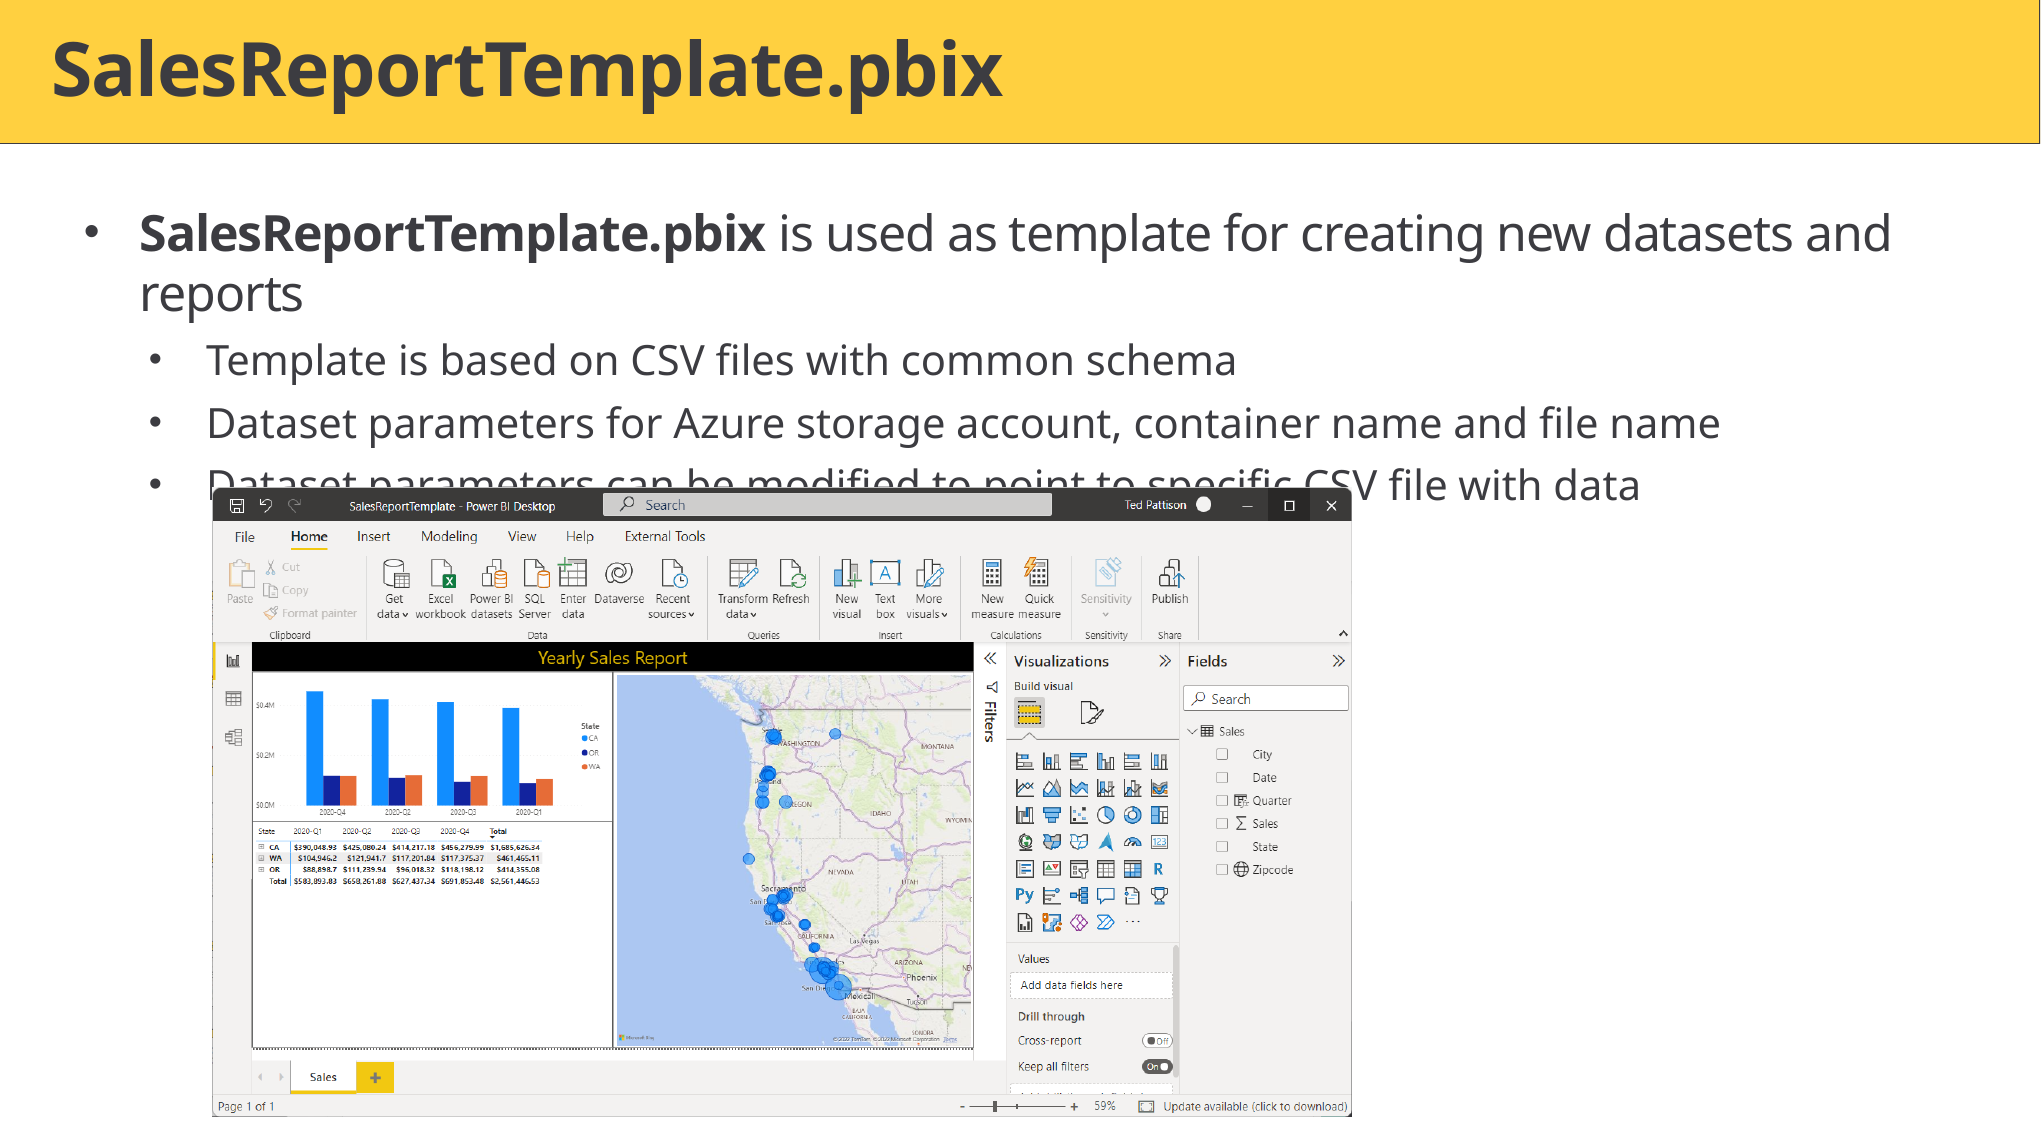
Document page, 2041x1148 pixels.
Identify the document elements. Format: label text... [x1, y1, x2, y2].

picture [212, 487, 1352, 1117]
title SalesReportTemplate.pbix [51, 31, 1988, 113]
list SalesReportTemplate.pbix is used as template for creating new datasets and reports Template is based on CSV files with common schema Dataset parameters for Azure storage account, container name and file name Dataset parameters can be modified to point to specific CSV file with data [83, 201, 1988, 452]
